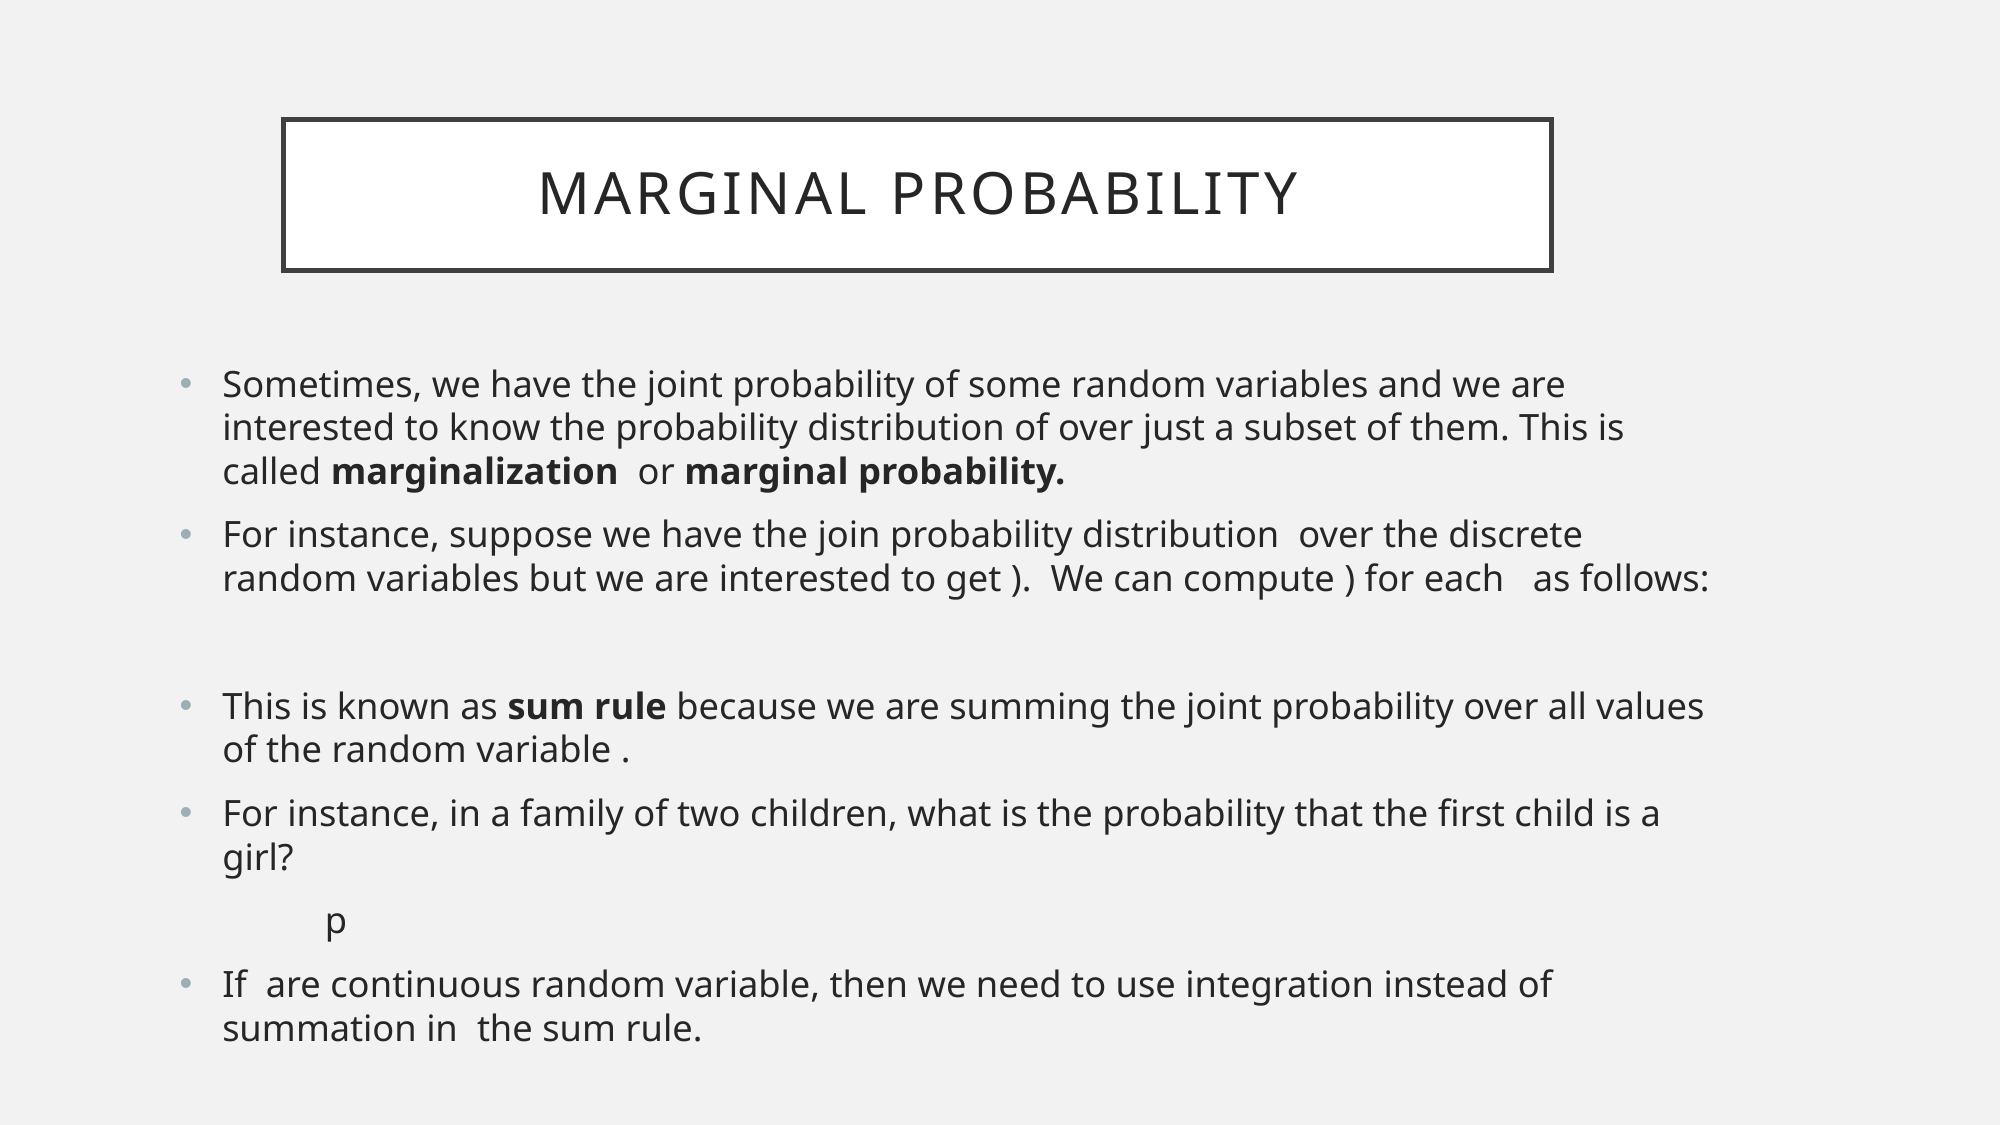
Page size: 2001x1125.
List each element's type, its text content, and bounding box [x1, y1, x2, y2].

title Marginal probability [281, 117, 1554, 273]
